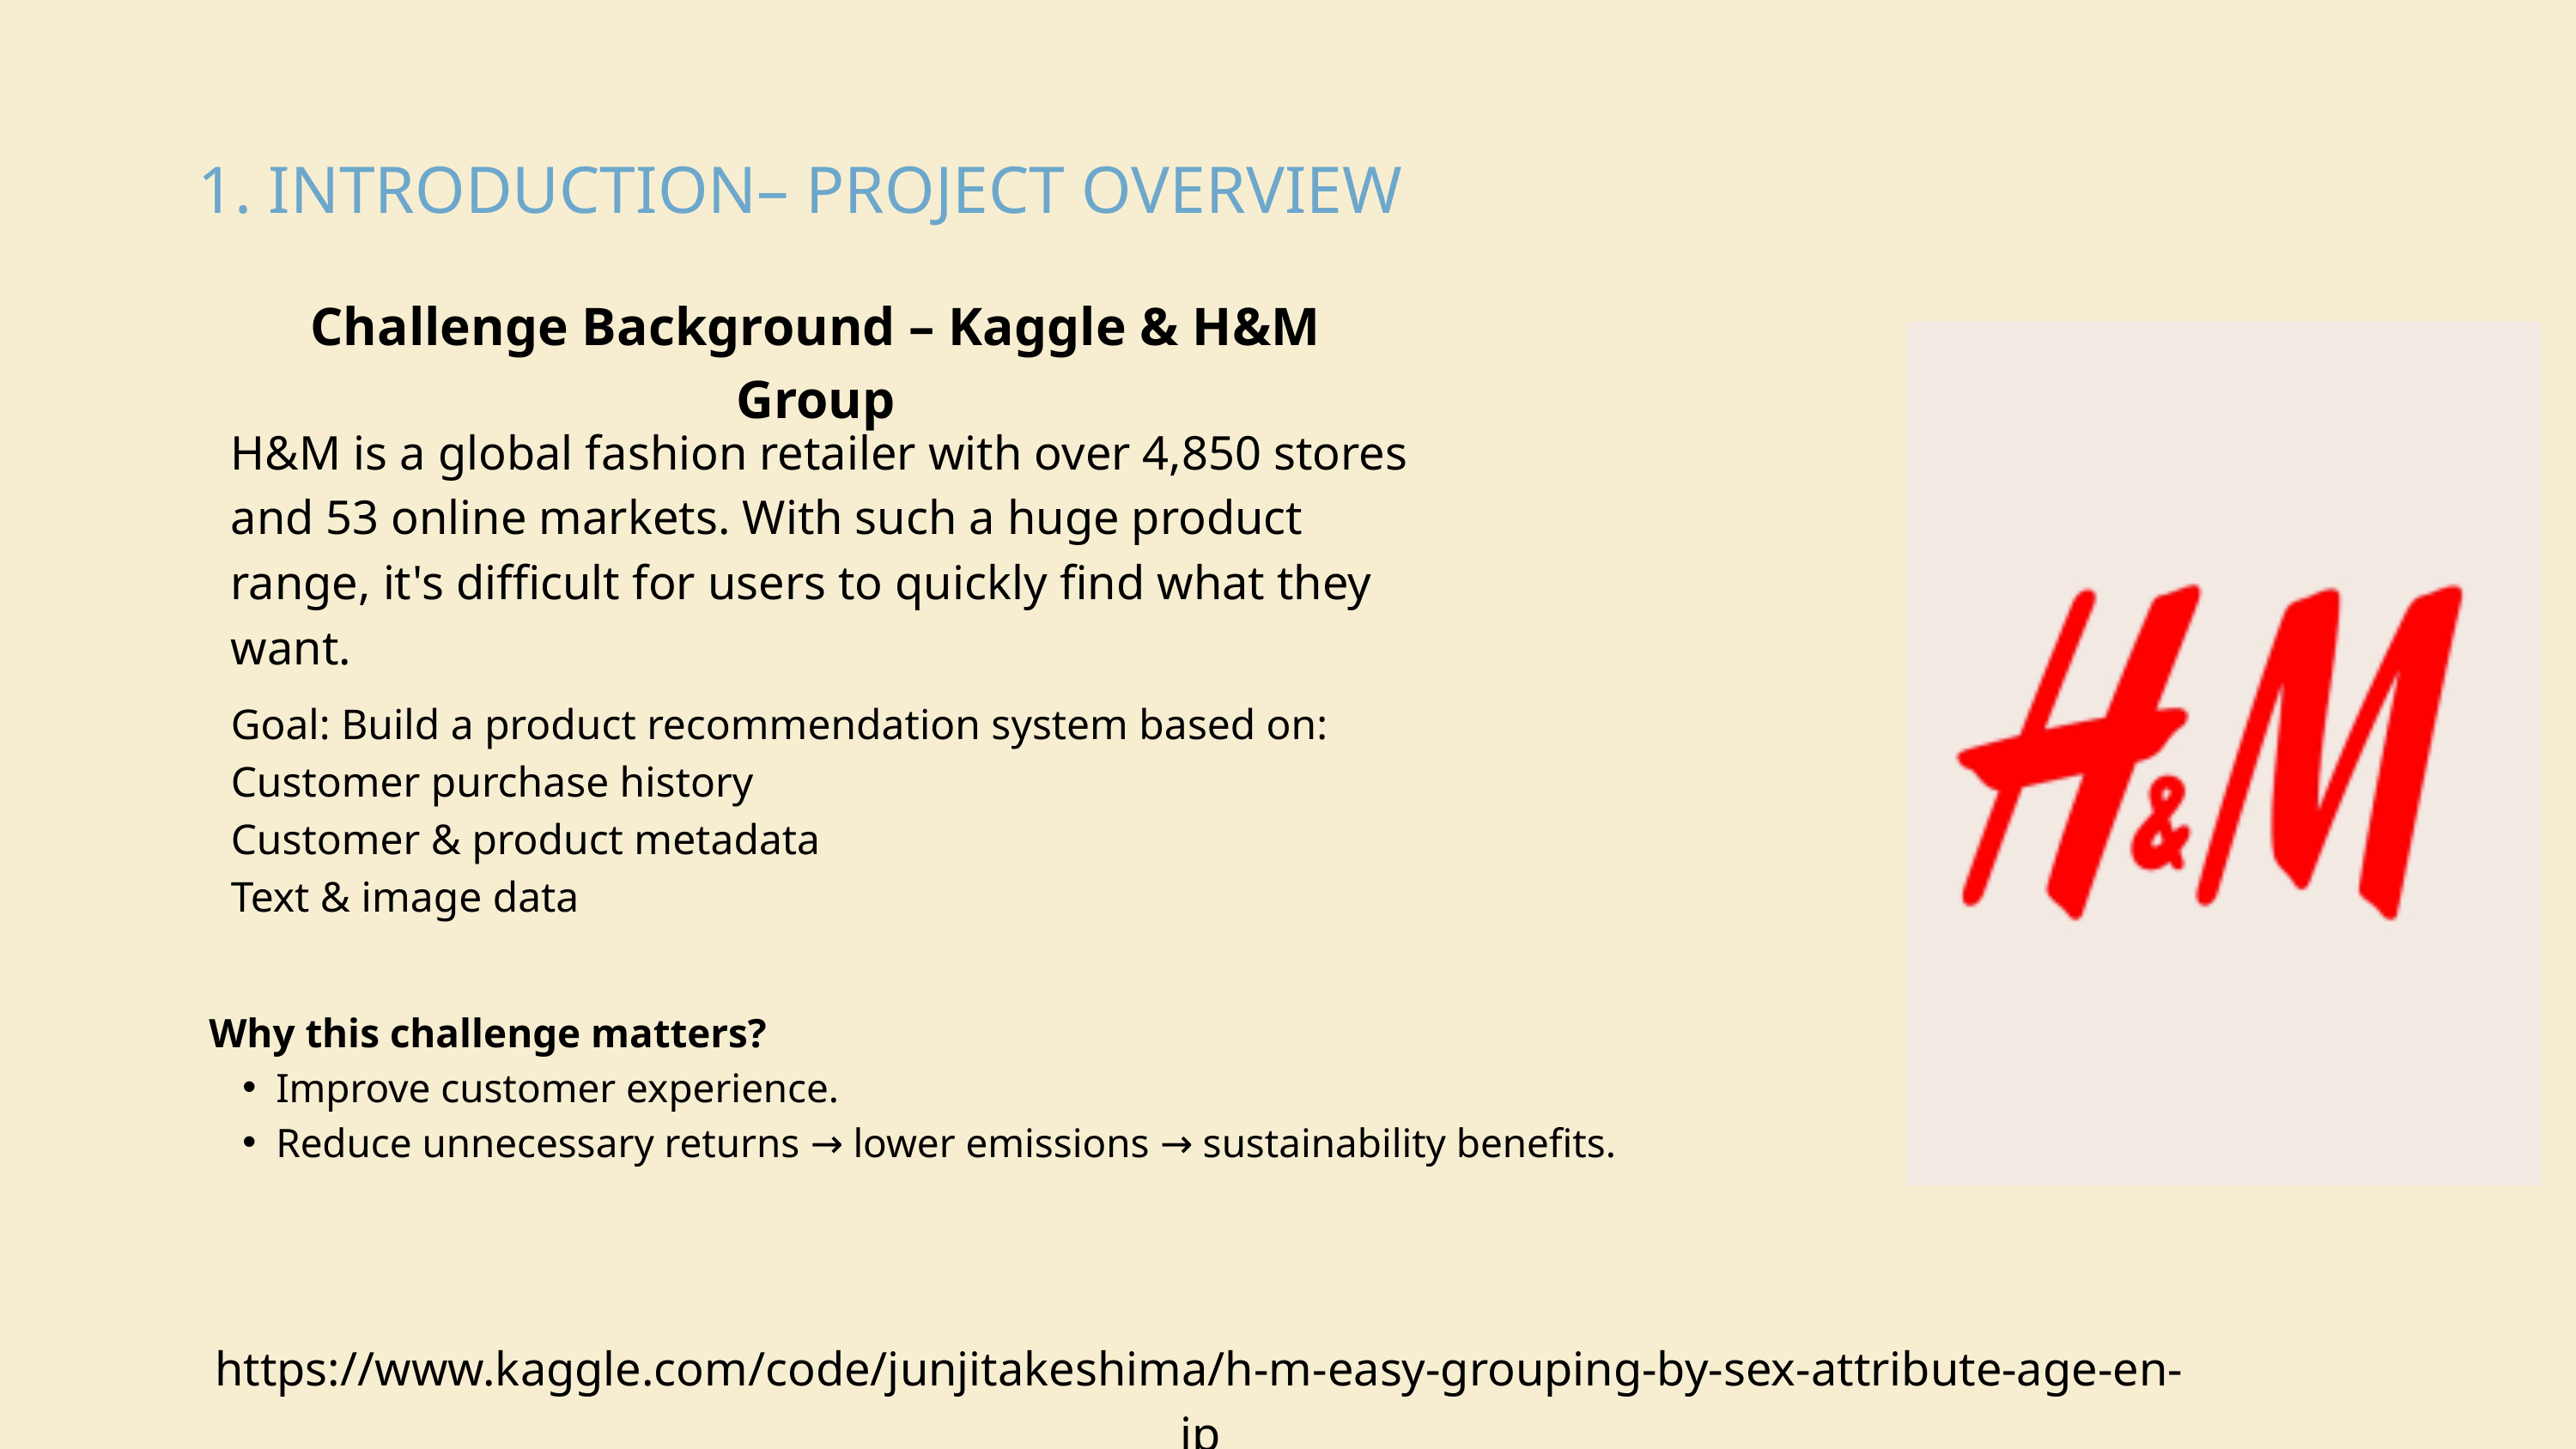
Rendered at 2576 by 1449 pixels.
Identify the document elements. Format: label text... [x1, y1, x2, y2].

text_box Why this challenge matters? Improve customer experience. Reduce unnecessary returns → lower emissions → sustainability benefits. [209, 999, 1827, 1221]
text_box Challenge Background – Kaggle & H&M Group [230, 283, 1401, 414]
text_box [1906, 322, 2542, 1185]
text_box 1. INTRODUCTION– PROJECT OVERVIEW [0, 136, 1601, 227]
text_box https://www.kaggle.com/code/junjitakeshima/h-m-easy-grouping-by-sex-attribute-age-en-jp [209, 1331, 2192, 1449]
text_box Goal: Build a product recommendation system based on: Customer purchase history Customer & product metadata Text & image data [230, 690, 1452, 921]
text_box H&M is a global fashion retailer with over 4,850 stores and 53 online markets. With such a huge product range, it's difficult for users to quickly find what they want. [230, 414, 1452, 675]
